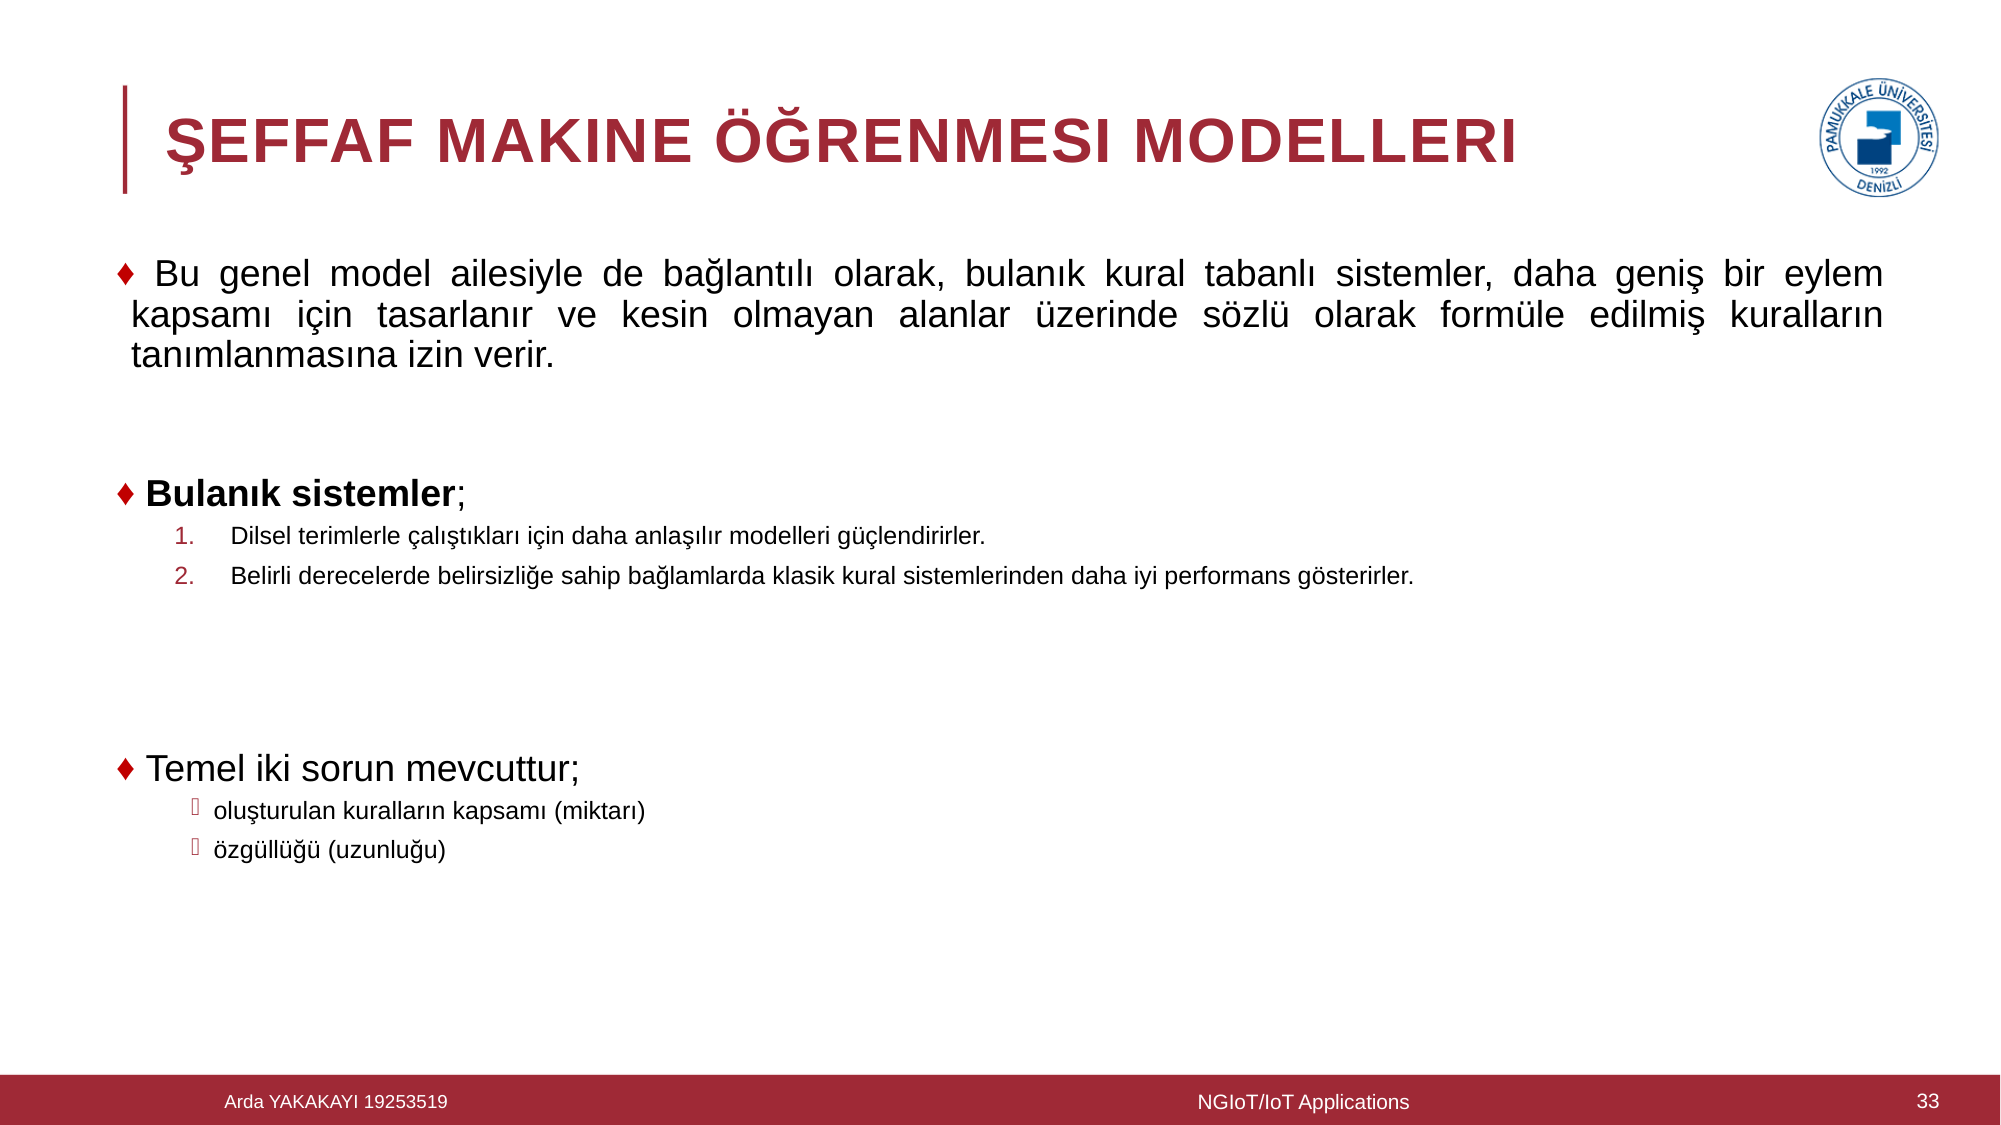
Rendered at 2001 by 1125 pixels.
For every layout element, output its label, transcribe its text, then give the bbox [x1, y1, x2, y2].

list Bu genel model ailesiyle de bağlantılı olarak, bulanık kural tabanlı sistemler, daha geniş bir eylem kapsamı için tasarlanır ve kesin olmayan alanlar üzerinde sözlü olarak formüle edilmiş kuralların tanımlanmasına izin verir. Bulanık sistemler; Dilsel terimlerle çalıştıkları için daha anlaşılır modelleri güçlendirirler. Belirli derecelerde belirsizliğe sahip bağlamlarda klasik kural sistemlerinden daha iyi performans gösterirler. Temel iki sorun mevcuttur; oluşturulan kuralların kapsamı (miktarı) özgüllüğü (uzunluğu) [108, 246, 1892, 1017]
title Şeffaf Makine Öğrenmesi Modelleri [150, 72, 1883, 216]
footer NGIoT/IoT Applications [847, 1076, 1761, 1125]
picture [0, 0, 2001, 1125]
slide_number 33 [1850, 1077, 1955, 1123]
